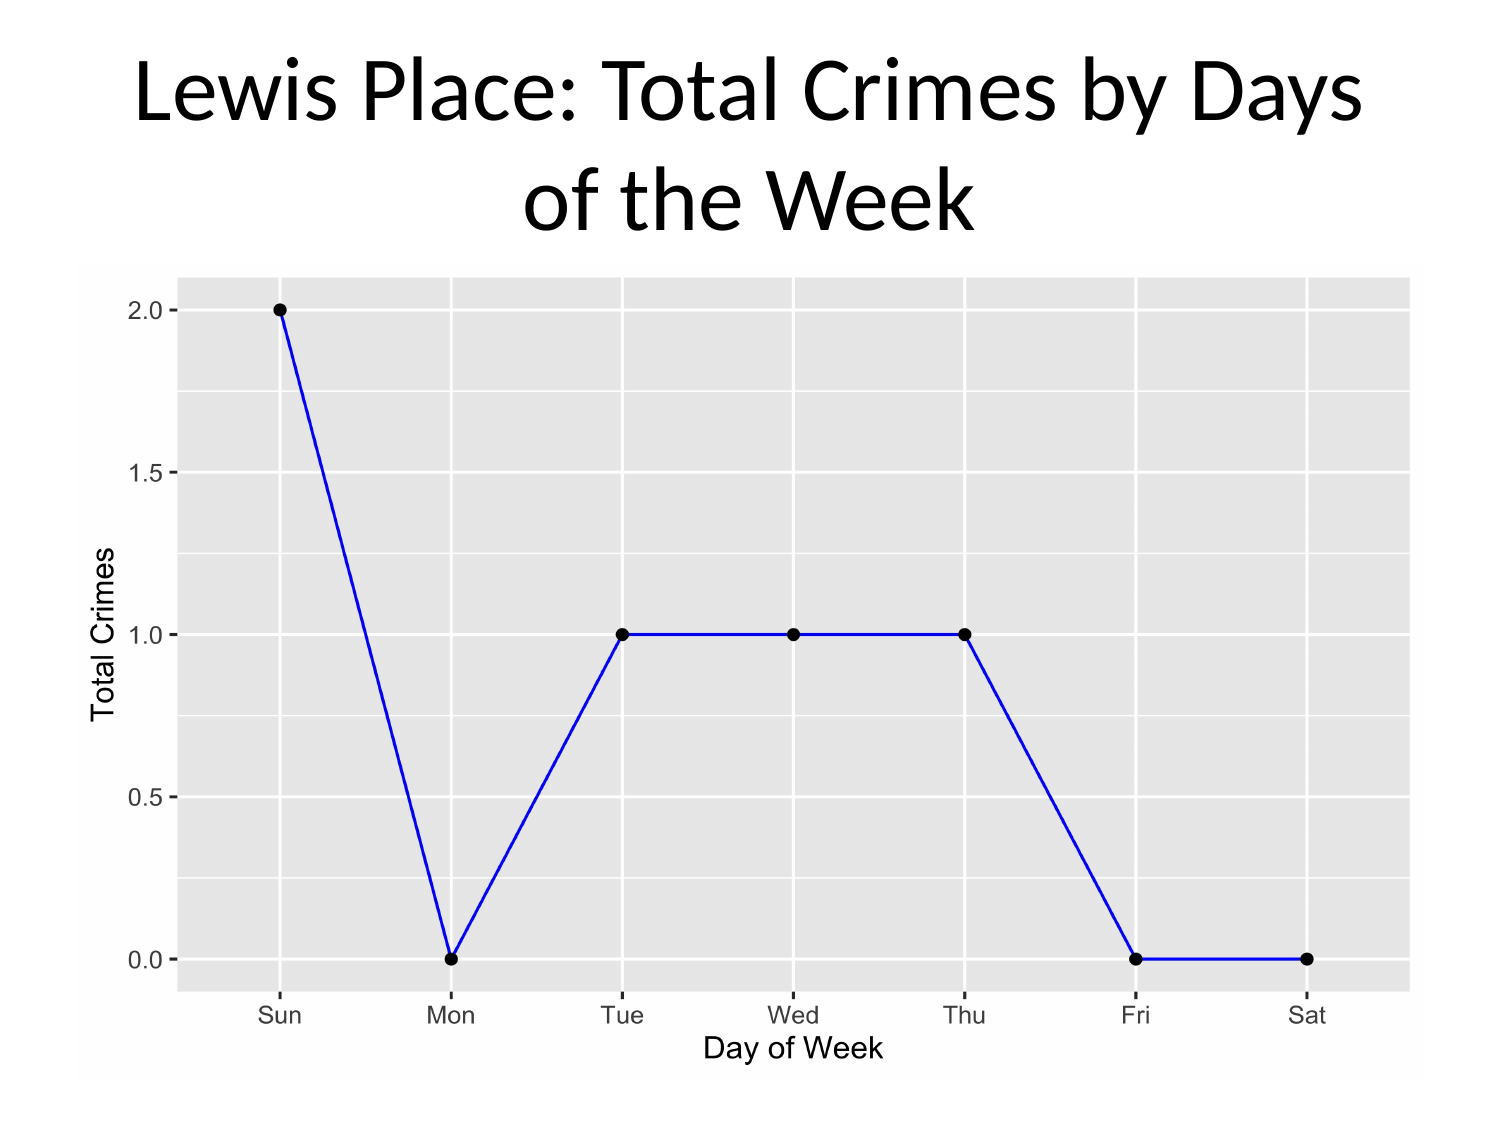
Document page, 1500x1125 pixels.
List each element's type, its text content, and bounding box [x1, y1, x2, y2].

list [74, 262, 1426, 1081]
title Lewis Place: Total Crimes by Days of the Week [75, 45, 1425, 233]
